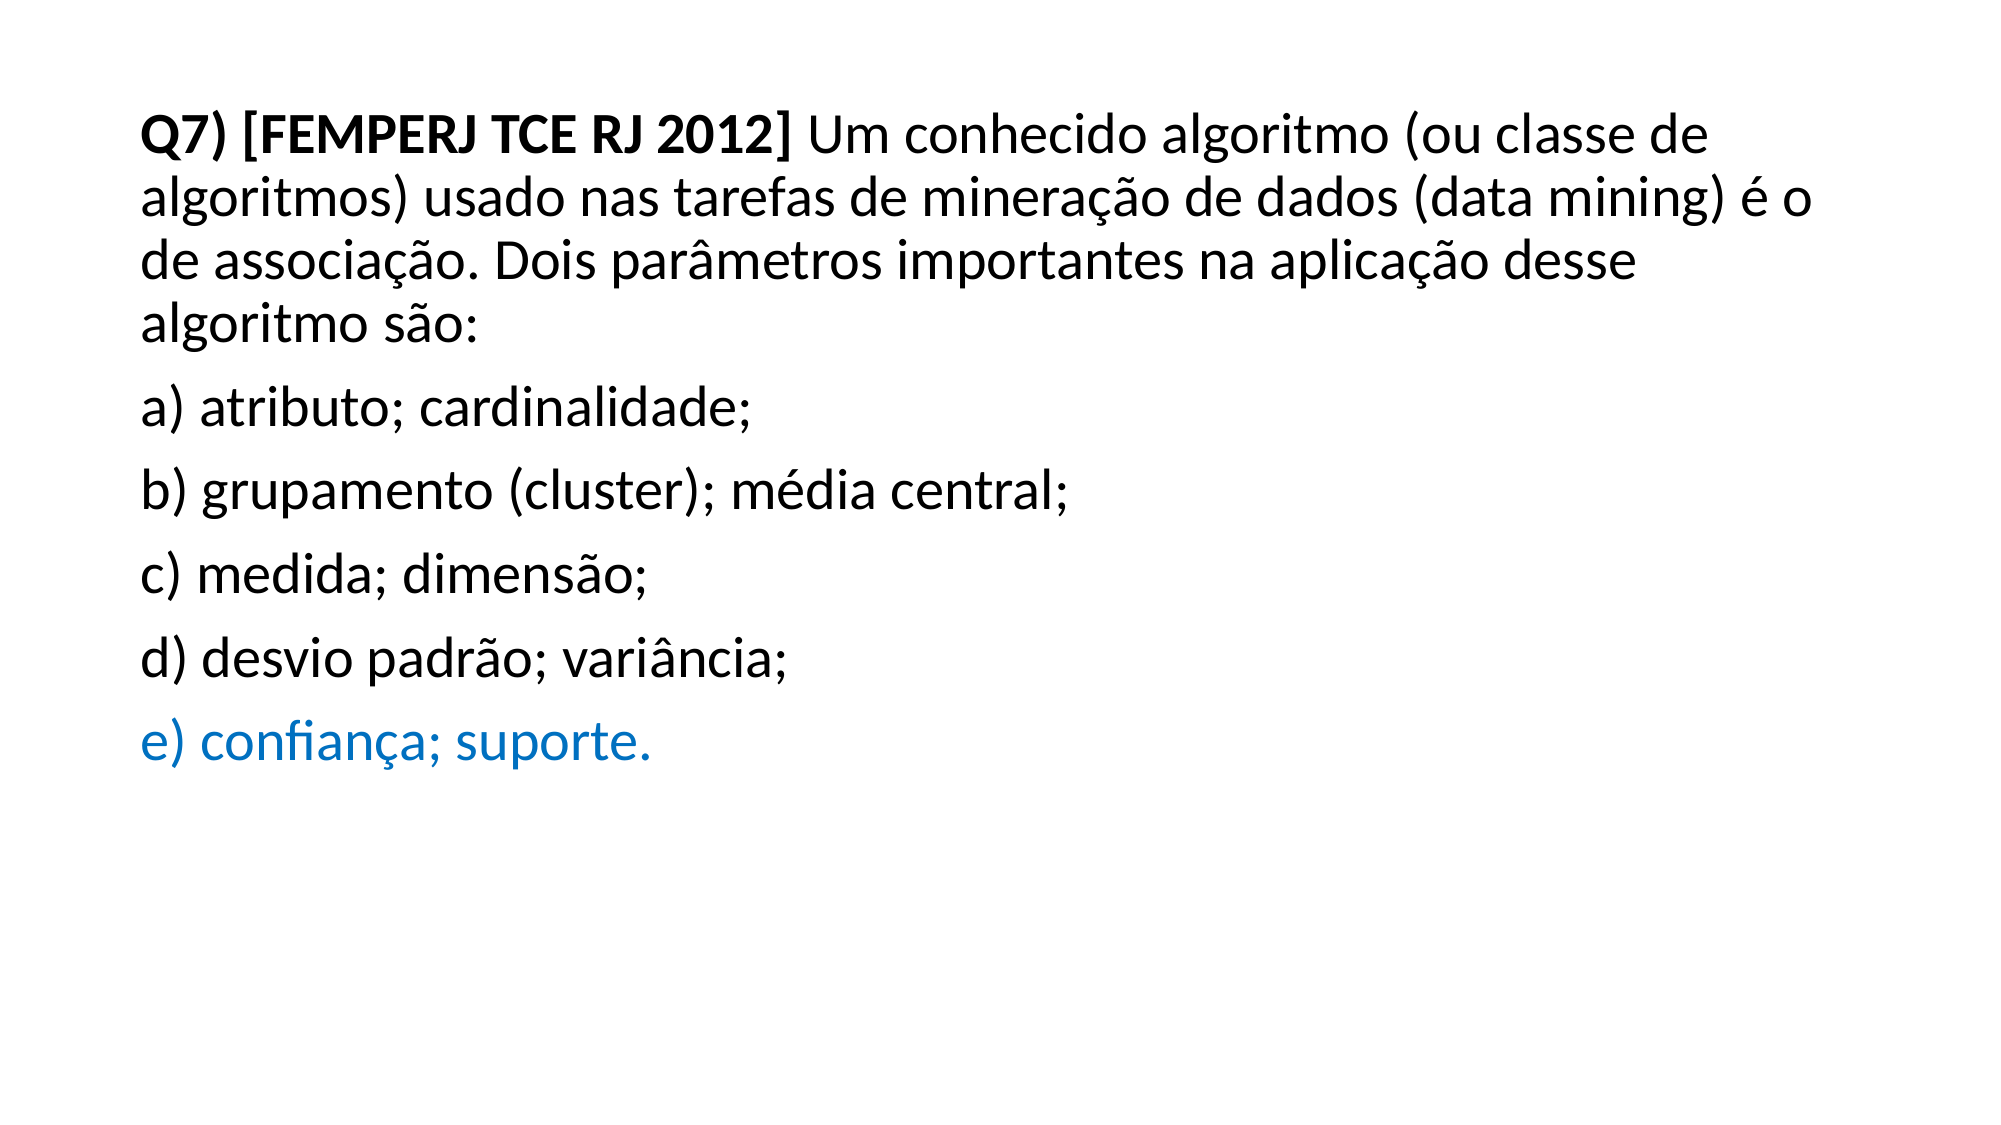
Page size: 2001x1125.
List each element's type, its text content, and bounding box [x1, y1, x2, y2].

list Q7) [FEMPERJ TCE RJ 2012] Um conhecido algoritmo (ou classe de algoritmos) usado nas tarefas de mineração de dados (data mining) é o de associação. Dois parâmetros importantes na aplicação desse algoritmo são: a) atributo; cardinalidade; b) grupamento (cluster); média central; c) medida; dimensão; d) desvio padrão; variância; e) confiança; suporte. [125, 96, 1875, 1099]
